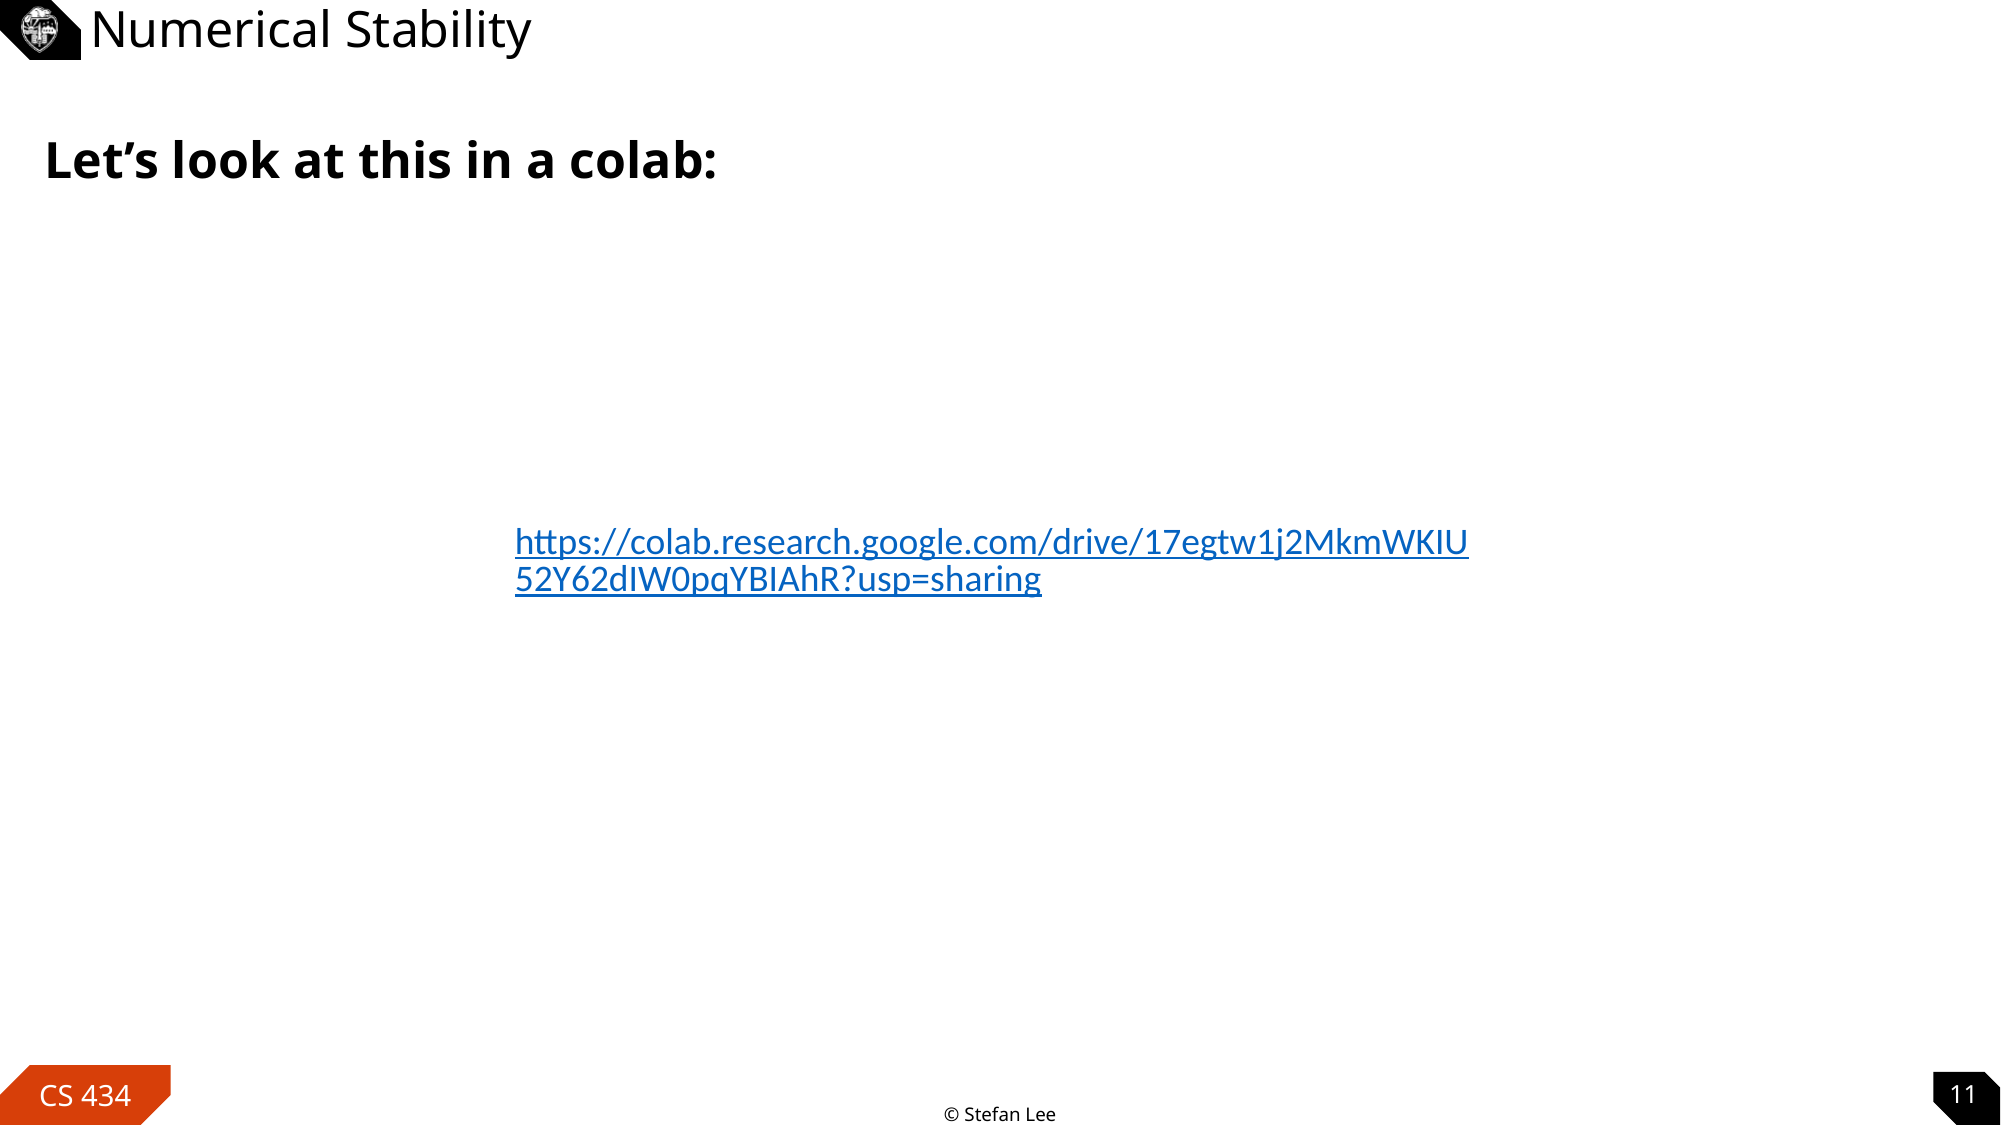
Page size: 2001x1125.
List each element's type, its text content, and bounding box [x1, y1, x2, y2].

slide_number 11 [1933, 1071, 1994, 1119]
text_box https://colab.research.google.com/drive/17egtw1j2MkmWKIU52Y62dIW0pqYBIAhR?usp=sharing [500, 509, 1500, 615]
text_box Let’s look at this in a colab: [29, 120, 1514, 196]
title Numerical Stability [0, 1, 1699, 61]
